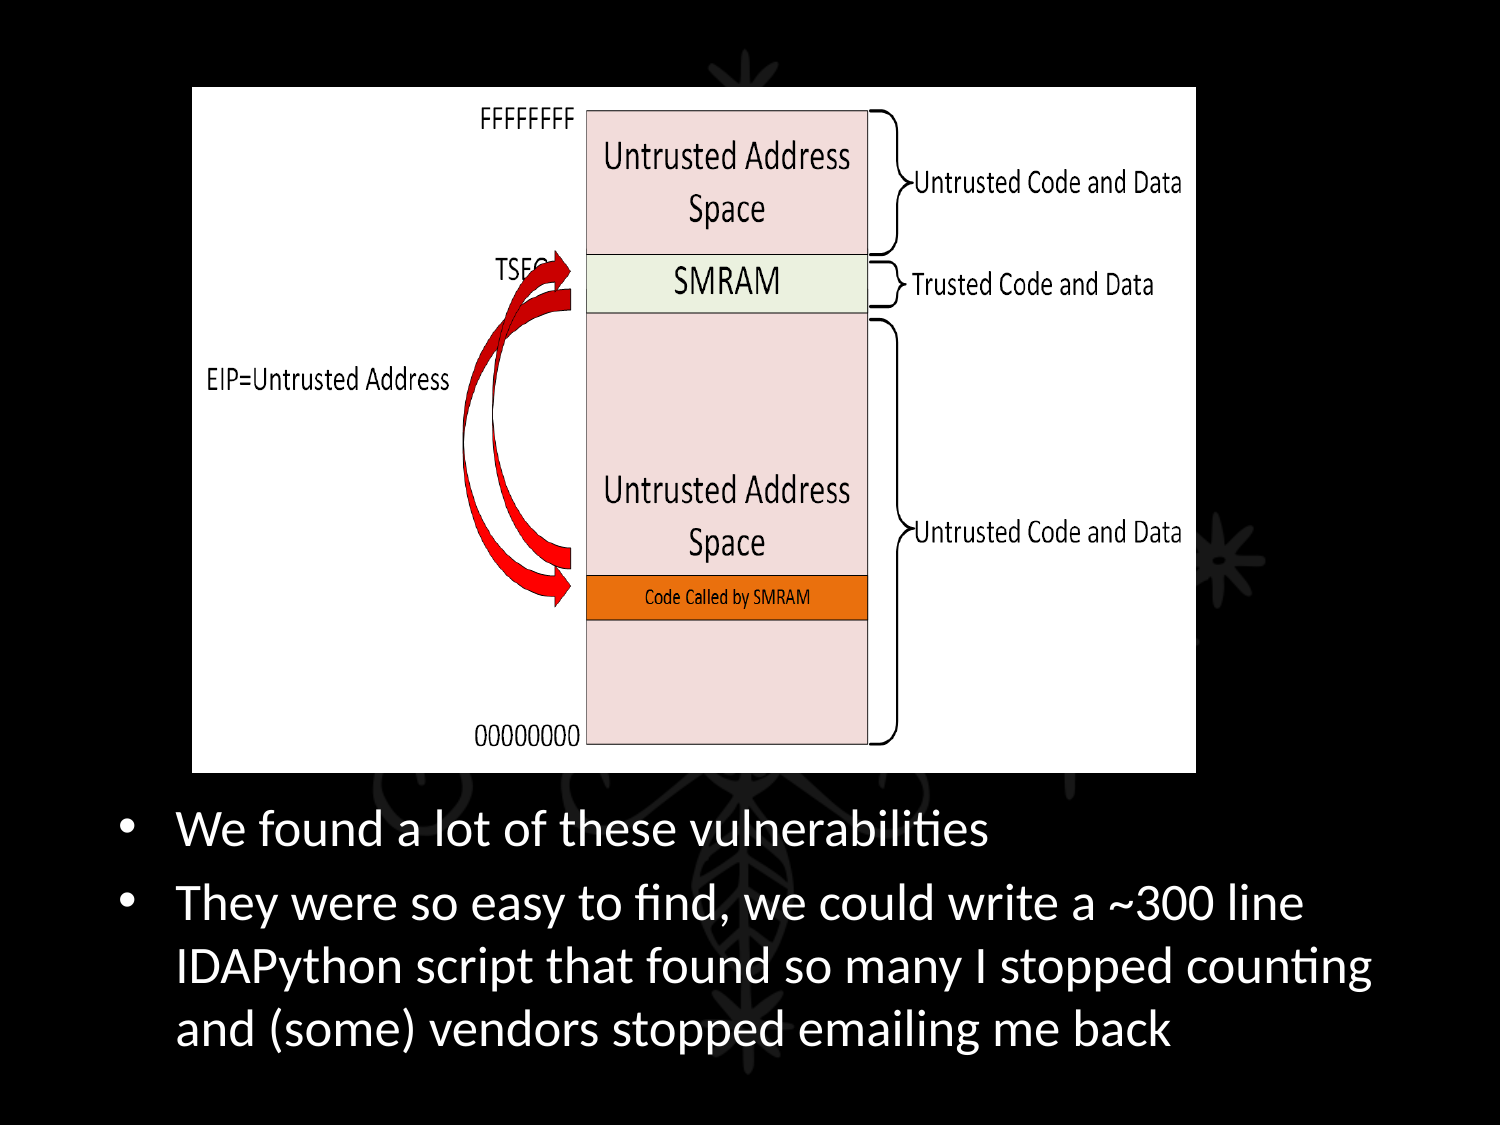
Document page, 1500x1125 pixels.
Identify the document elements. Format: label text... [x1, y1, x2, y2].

picture [191, 87, 1197, 773]
list We found a lot of these vulnerabilities They were so easy to find, we could write a ~300 line IDAPython script that found so many I stopped counting and (some) vendors stopped emailing me back [103, 786, 1397, 1074]
